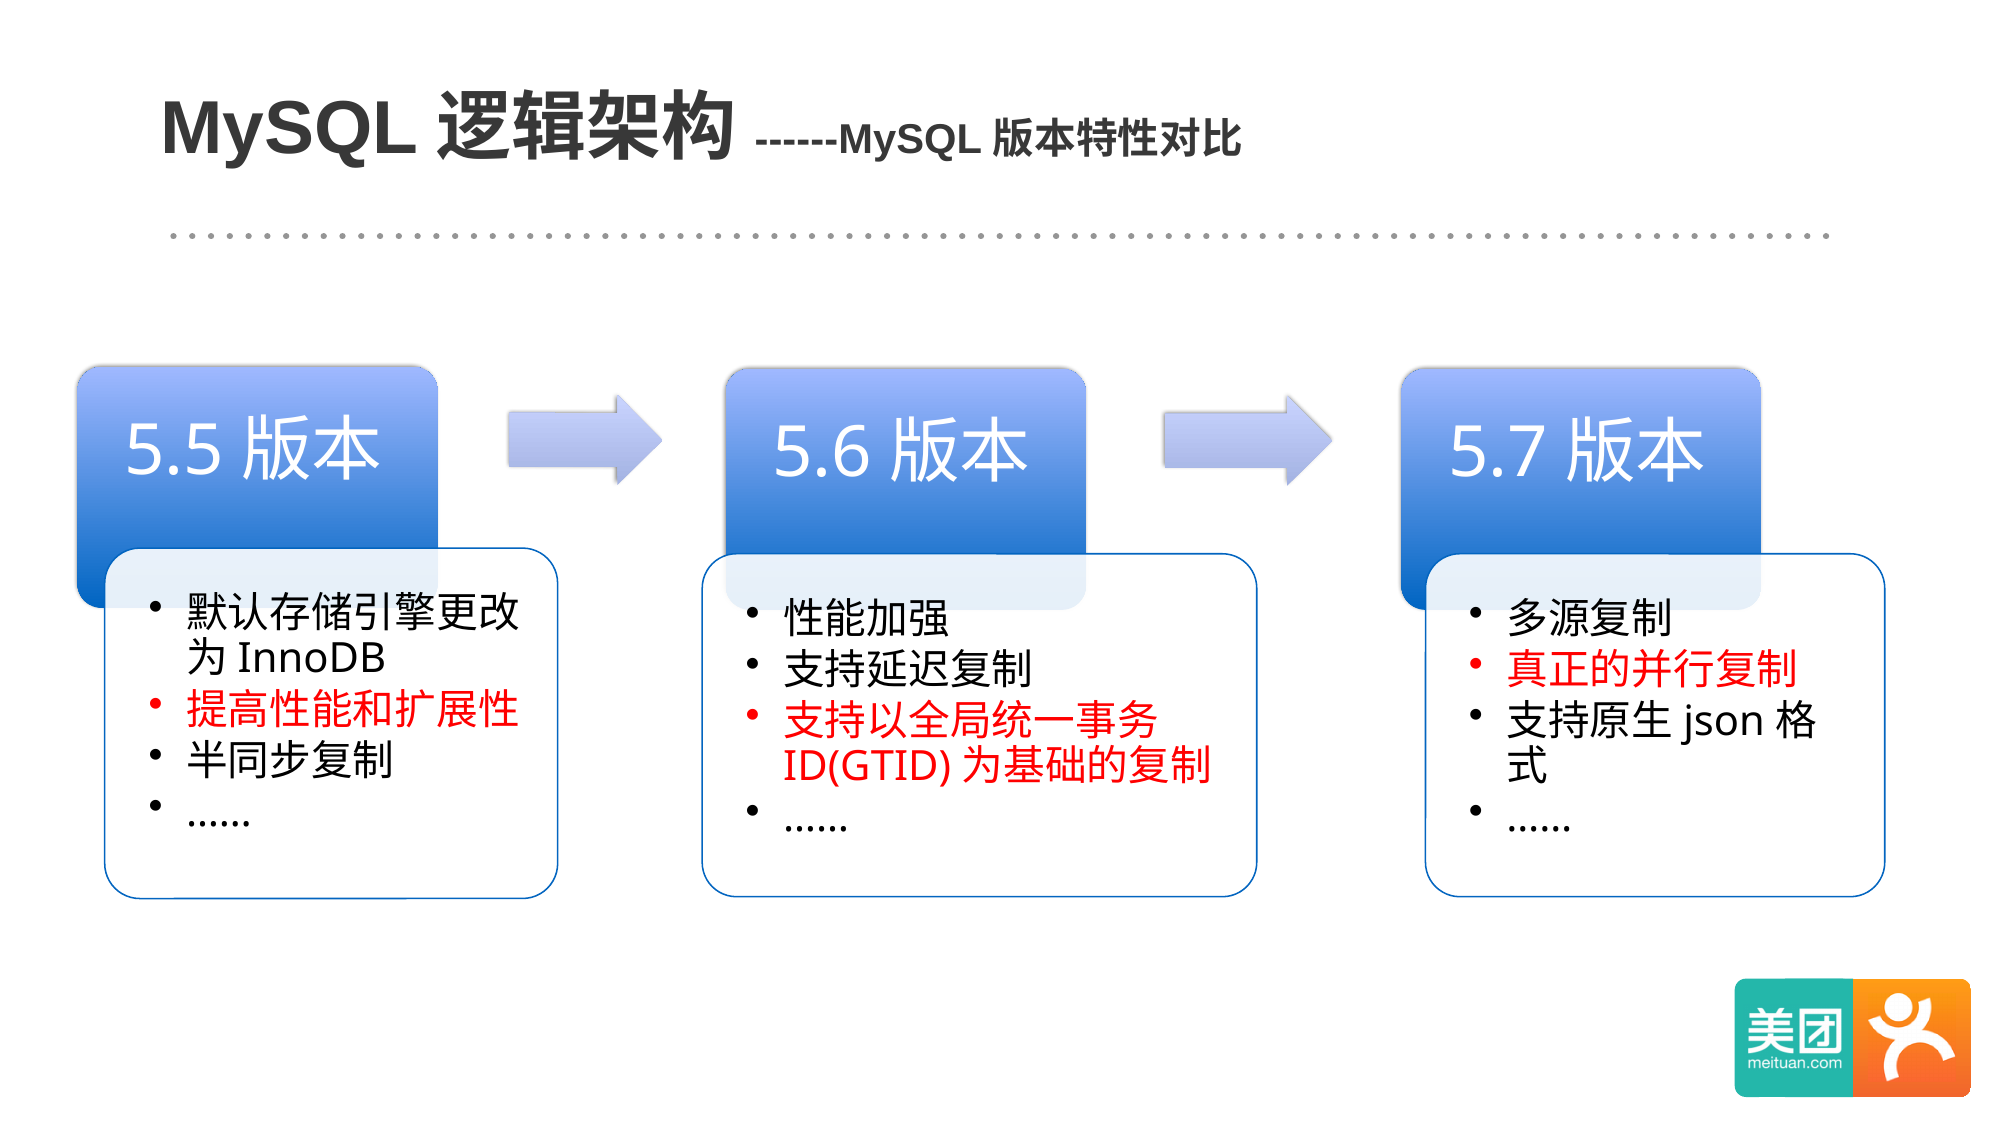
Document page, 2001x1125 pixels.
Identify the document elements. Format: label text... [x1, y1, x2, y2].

text_box MySQL逻辑架构------MySQL版本特性对比 [154, 72, 1249, 174]
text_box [1734, 978, 1972, 1098]
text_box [77, 297, 1886, 968]
